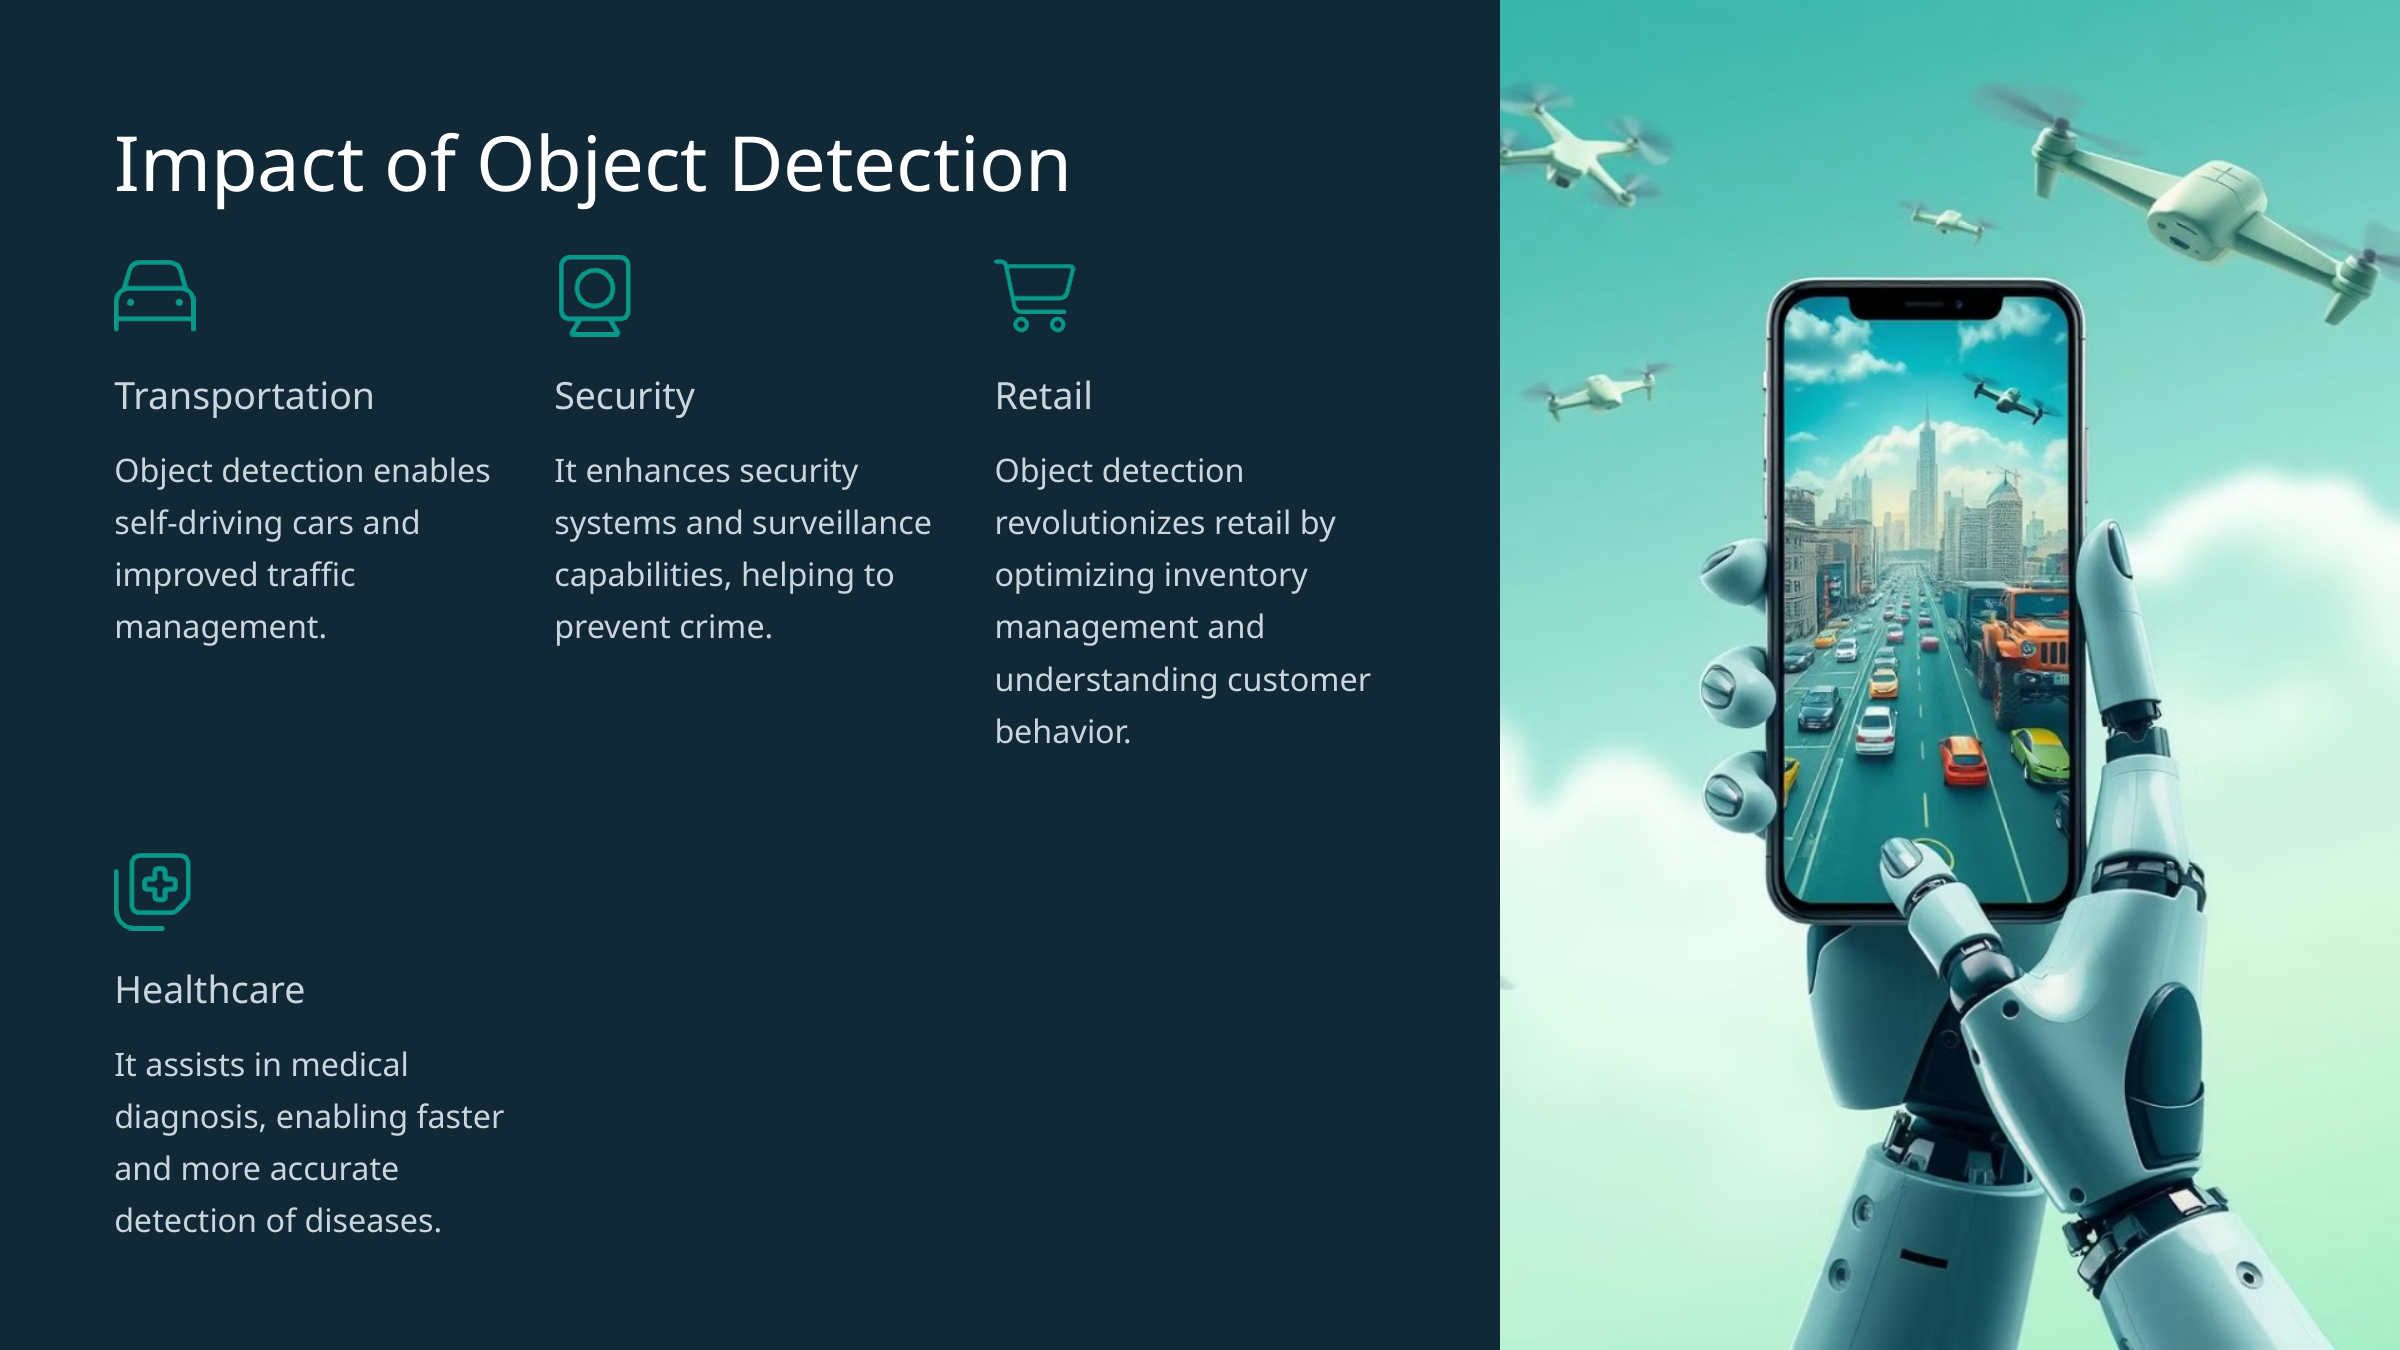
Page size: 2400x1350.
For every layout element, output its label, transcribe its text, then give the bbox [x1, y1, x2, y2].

text_box It enhances security systems and surveillance capabilities, helping to prevent crime. [554, 437, 946, 647]
text_box It assists in medical diagnosis, enabling faster and more accurate detection of diseases. [114, 1030, 506, 1240]
picture [994, 255, 1076, 337]
text_box Retail [994, 369, 1379, 418]
text_box Security [554, 369, 939, 418]
text_box Healthcare [114, 962, 499, 1011]
picture [1499, 0, 2400, 1350]
picture [554, 255, 636, 337]
text_box Impact of Object Detection [114, 110, 1362, 207]
picture [114, 848, 196, 931]
text_box Transportation [114, 369, 499, 418]
text_box Object detection enables self-driving cars and improved traffic management. [114, 437, 506, 647]
picture [114, 255, 196, 337]
text_box Object detection revolutionizes retail by optimizing inventory management and understanding customer behavior. [994, 437, 1386, 751]
